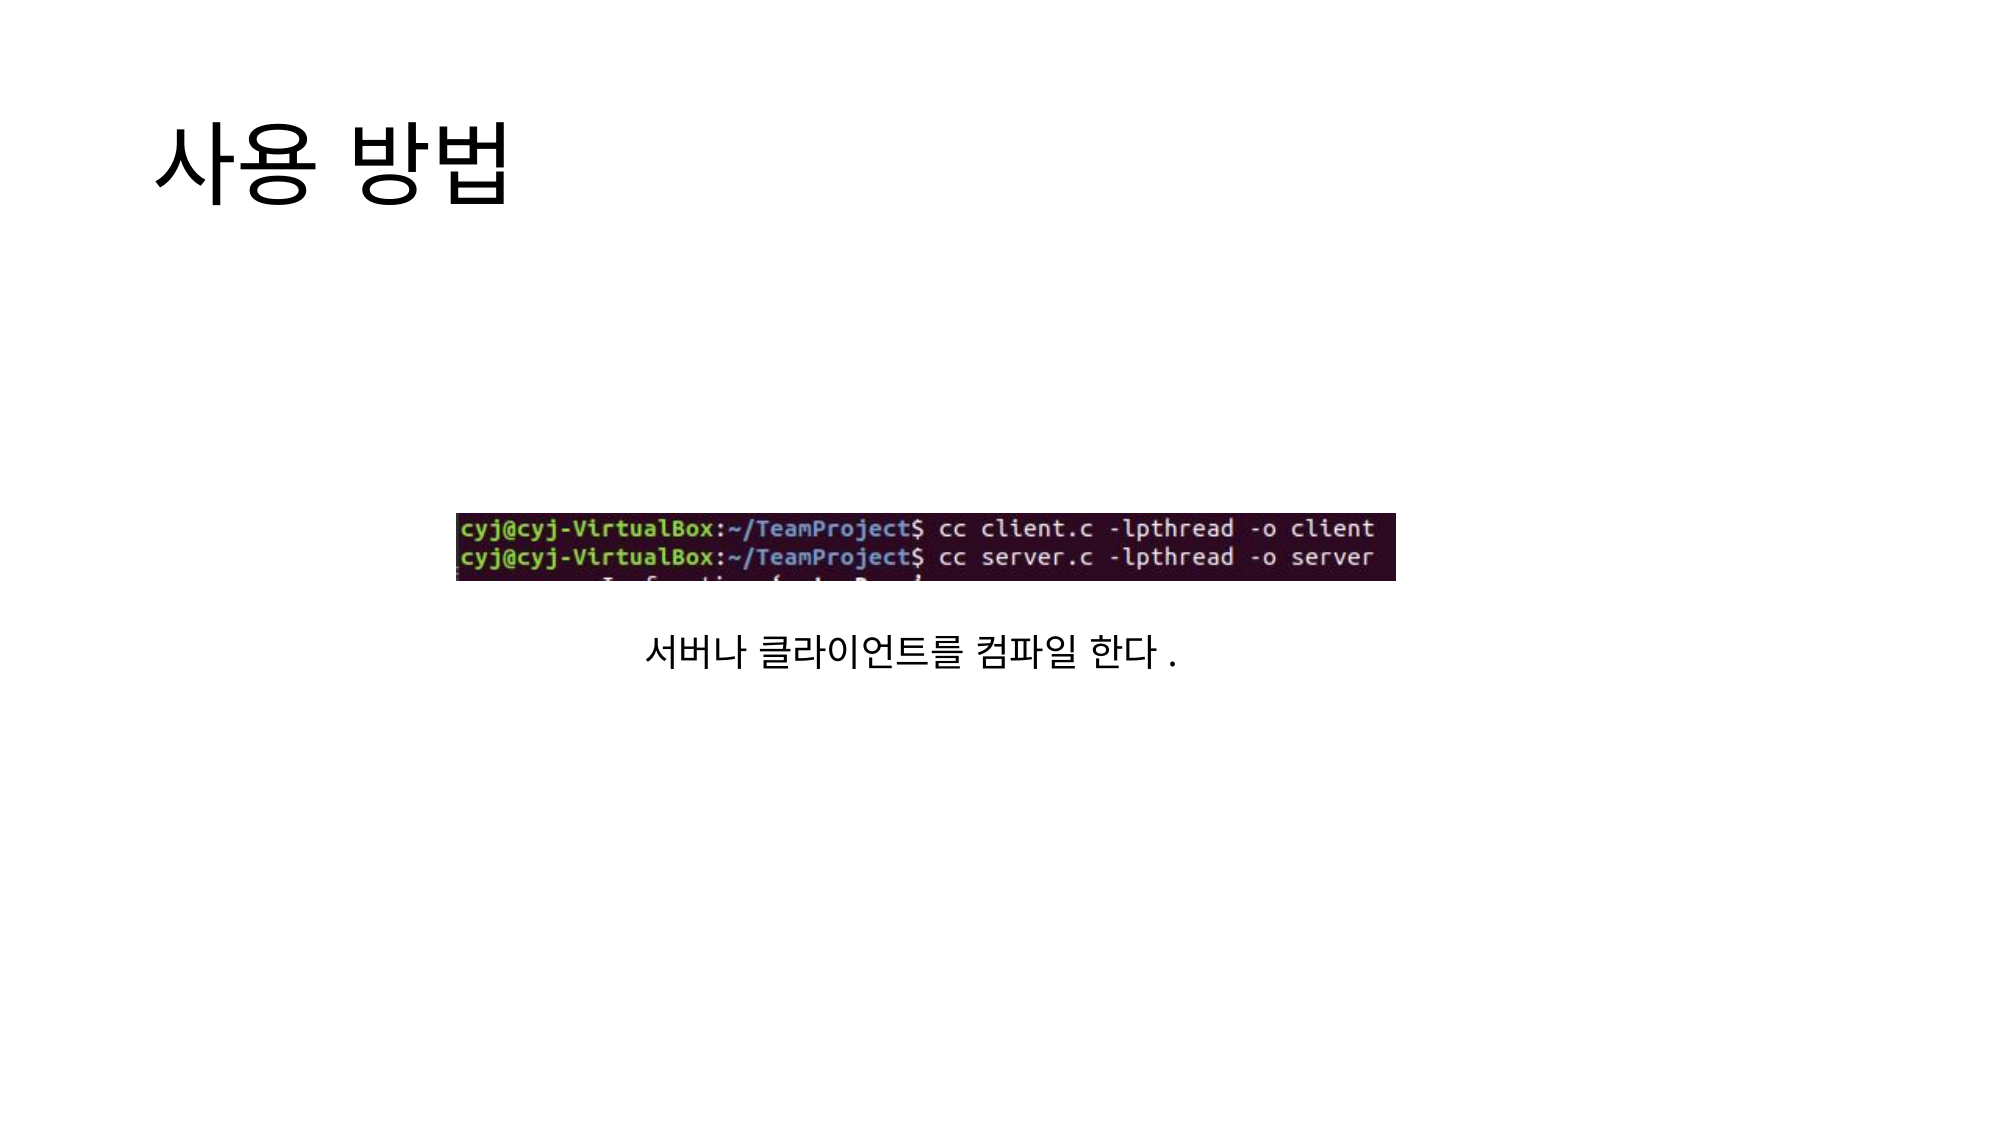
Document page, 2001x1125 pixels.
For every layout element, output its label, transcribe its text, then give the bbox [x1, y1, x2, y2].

picture [456, 513, 1396, 581]
text_box 서버나 클라이언트를 컴파일 한다. [629, 622, 1193, 682]
title 사용 방법 [137, 59, 1863, 278]
